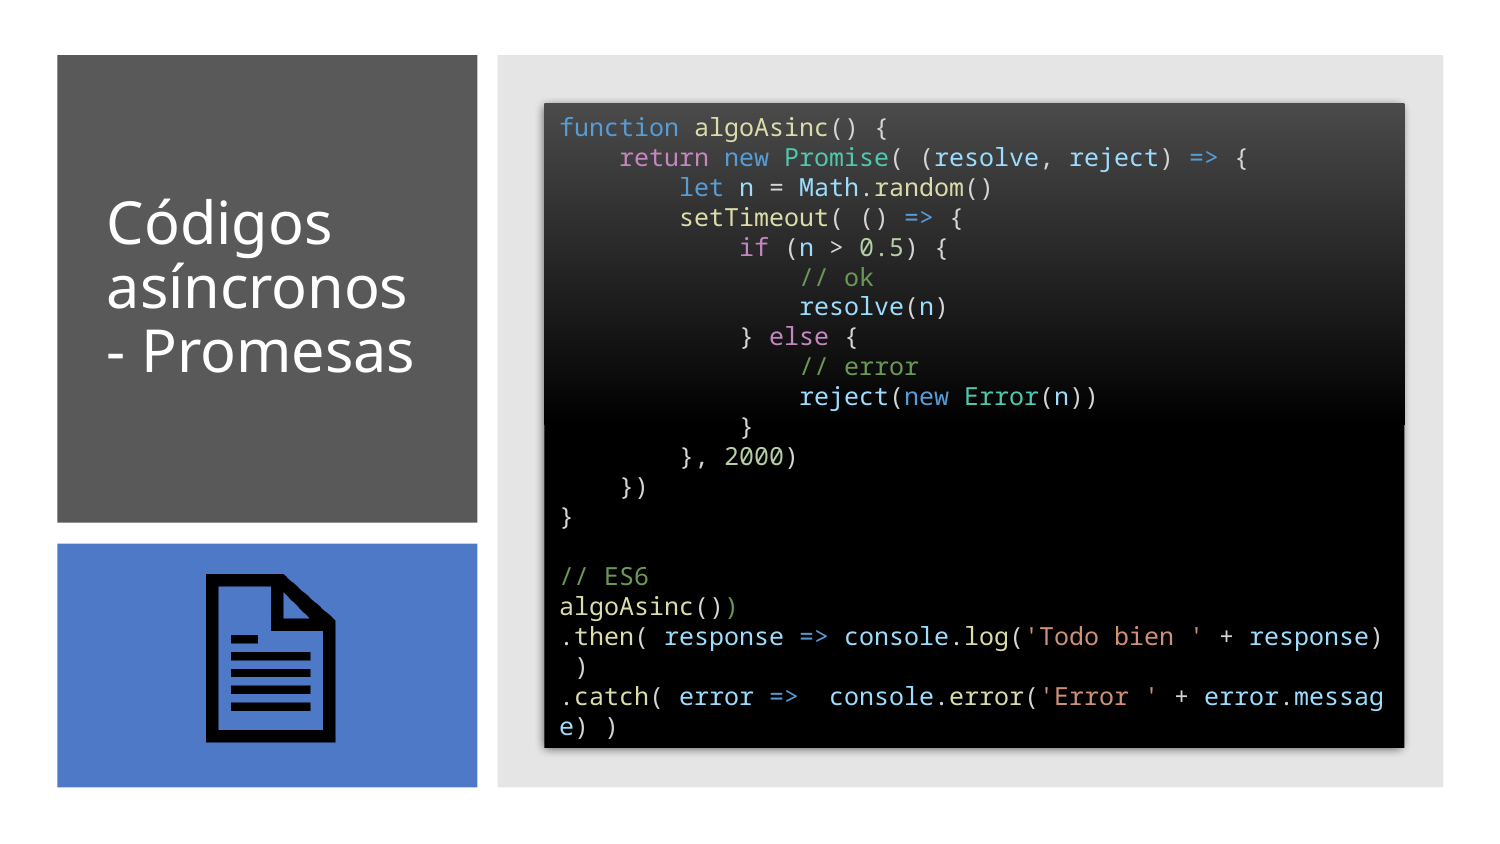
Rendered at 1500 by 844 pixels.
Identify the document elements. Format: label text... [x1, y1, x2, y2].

text_box [56, 54, 478, 524]
picture [170, 557, 372, 759]
text_box [56, 543, 478, 788]
title Códigos asíncronos - Promesas [95, 90, 446, 489]
text_box function algoAsinc() { return new Promise( (resolve, reject) => { let n = Math.random() setTimeout( () => { if (n > 0.5) { // ok resolve(n) } else { // error reject(new Error(n)) } }, 2000) }) } // ES6 algoAsinc()) .then( response => console.log('Todo bien ' + response) ) .catch( error => console.error('Error ' + error.message) ) [544, 103, 1405, 748]
text_box [497, 54, 1444, 788]
